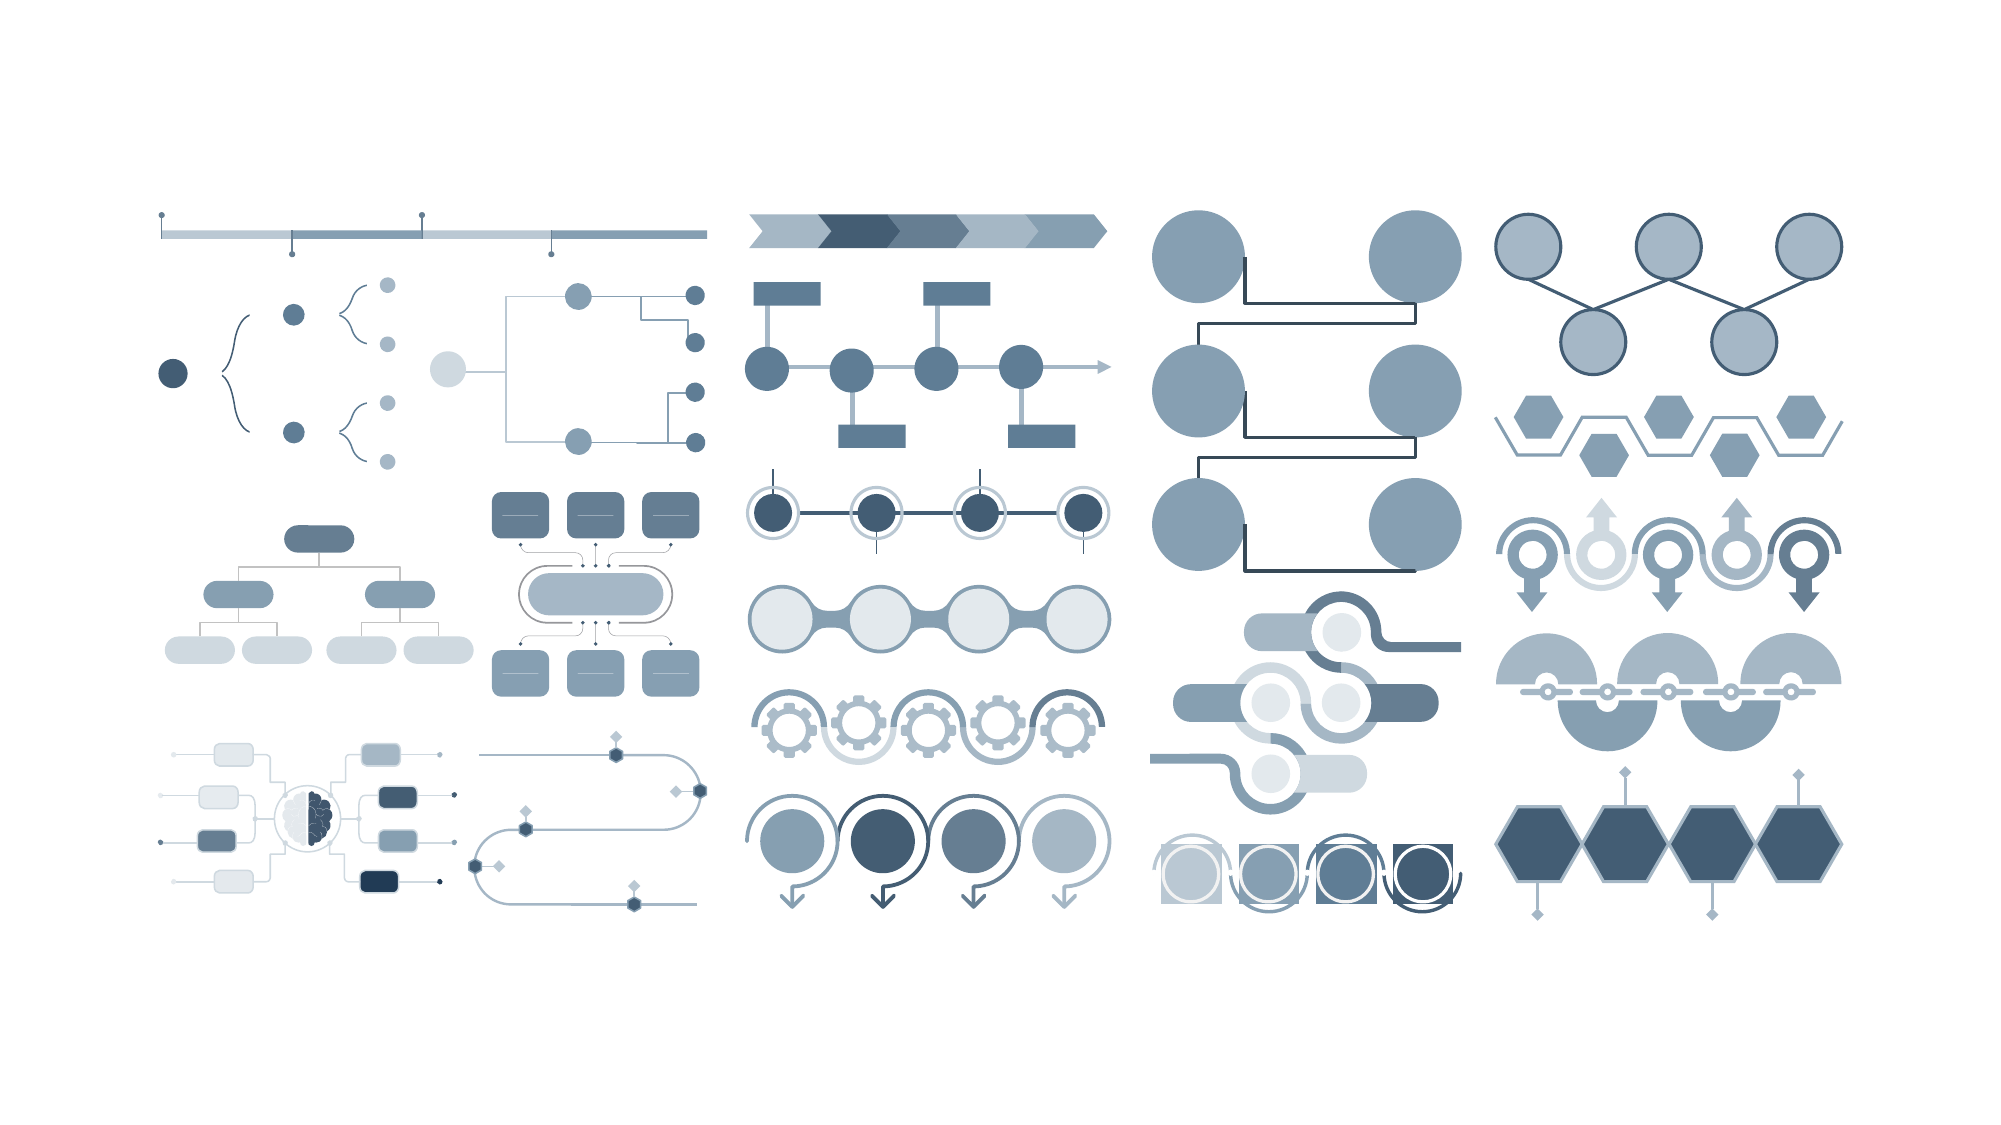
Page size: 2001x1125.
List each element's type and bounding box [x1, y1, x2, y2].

text_box [1496, 632, 1842, 752]
text_box [468, 736, 707, 912]
text_box [749, 214, 1108, 249]
text_box [745, 793, 1112, 909]
text_box [491, 491, 700, 697]
text_box [429, 283, 707, 455]
text_box [158, 277, 397, 470]
text_box [1150, 591, 1461, 815]
text_box [747, 468, 1109, 555]
text_box [1496, 497, 1842, 612]
text_box [1495, 772, 1842, 915]
text_box [158, 212, 708, 258]
text_box [744, 282, 1112, 448]
text_box [164, 525, 474, 664]
text_box [1495, 395, 1843, 477]
text_box [157, 743, 458, 893]
text_box [1152, 210, 1462, 571]
text_box [745, 584, 1112, 654]
text_box [751, 689, 1106, 765]
text_box [1495, 214, 1842, 375]
text_box [1150, 835, 1461, 912]
